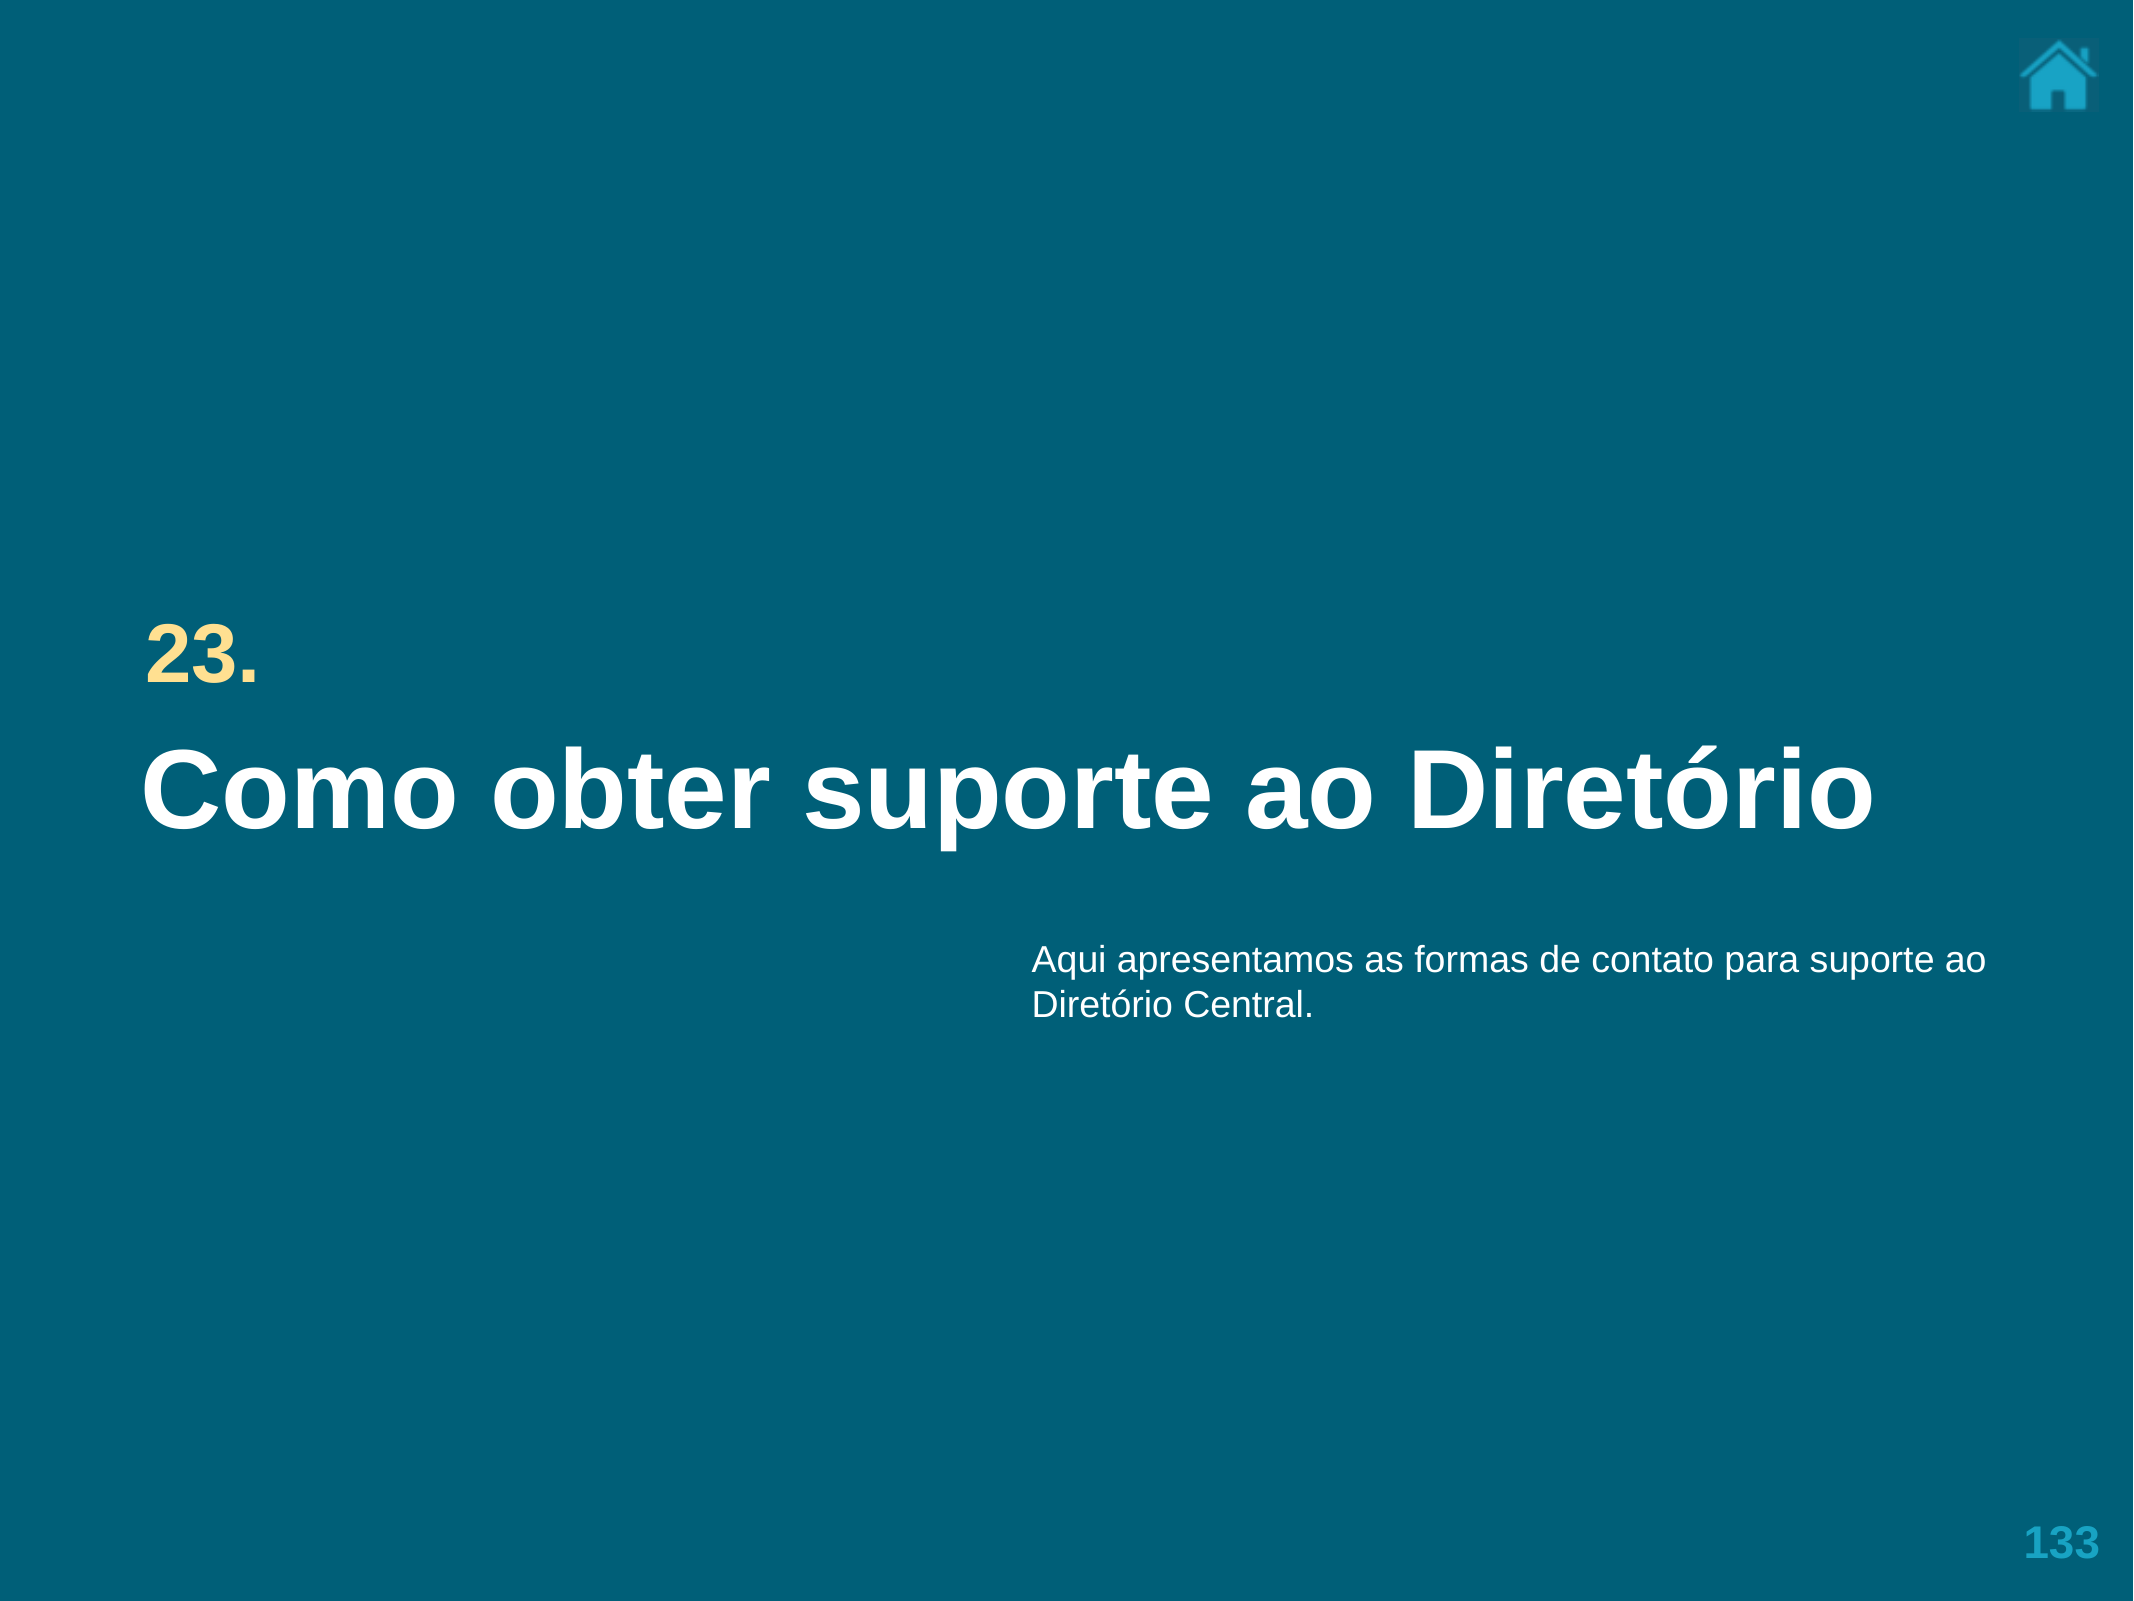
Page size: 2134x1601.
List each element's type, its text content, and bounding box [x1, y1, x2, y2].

slide_number 133 [1979, 1504, 2101, 1576]
text_box Aqui apresentamos as formas de contato para suporte ao Diretório Central. [1031, 935, 2020, 1026]
text_box 23. [145, 599, 294, 700]
text_box Como obter suporte ao Diretório [140, 715, 1980, 851]
text_box [1977, 0, 2134, 145]
